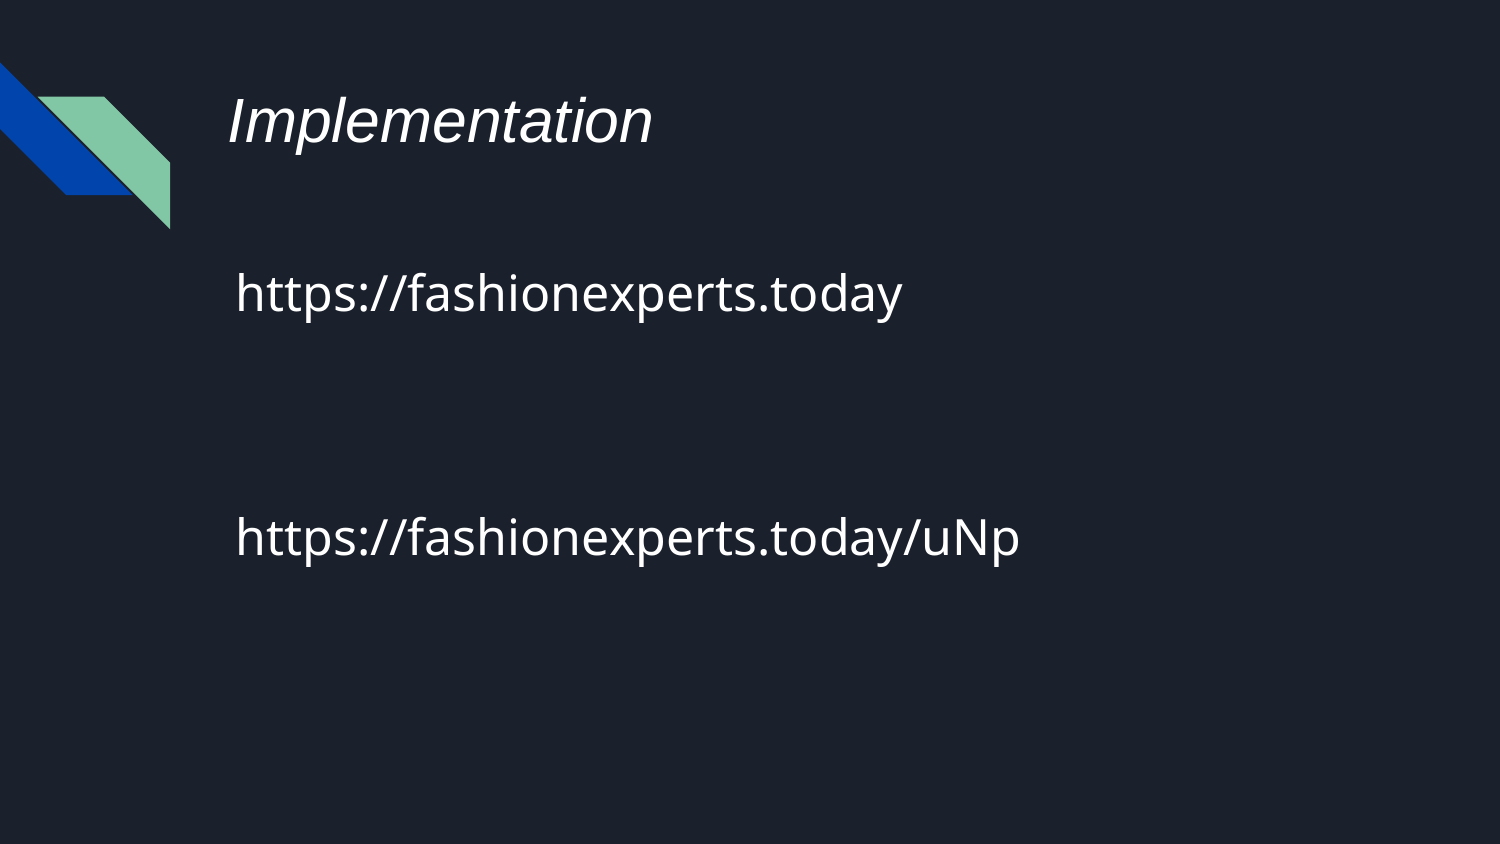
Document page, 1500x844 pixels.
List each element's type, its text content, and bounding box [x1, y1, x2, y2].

title Implementation [212, 64, 1368, 215]
text_box https://fashionexperts.today/uNp [220, 490, 1280, 667]
text_box https://fashionexperts.today [220, 246, 1280, 422]
